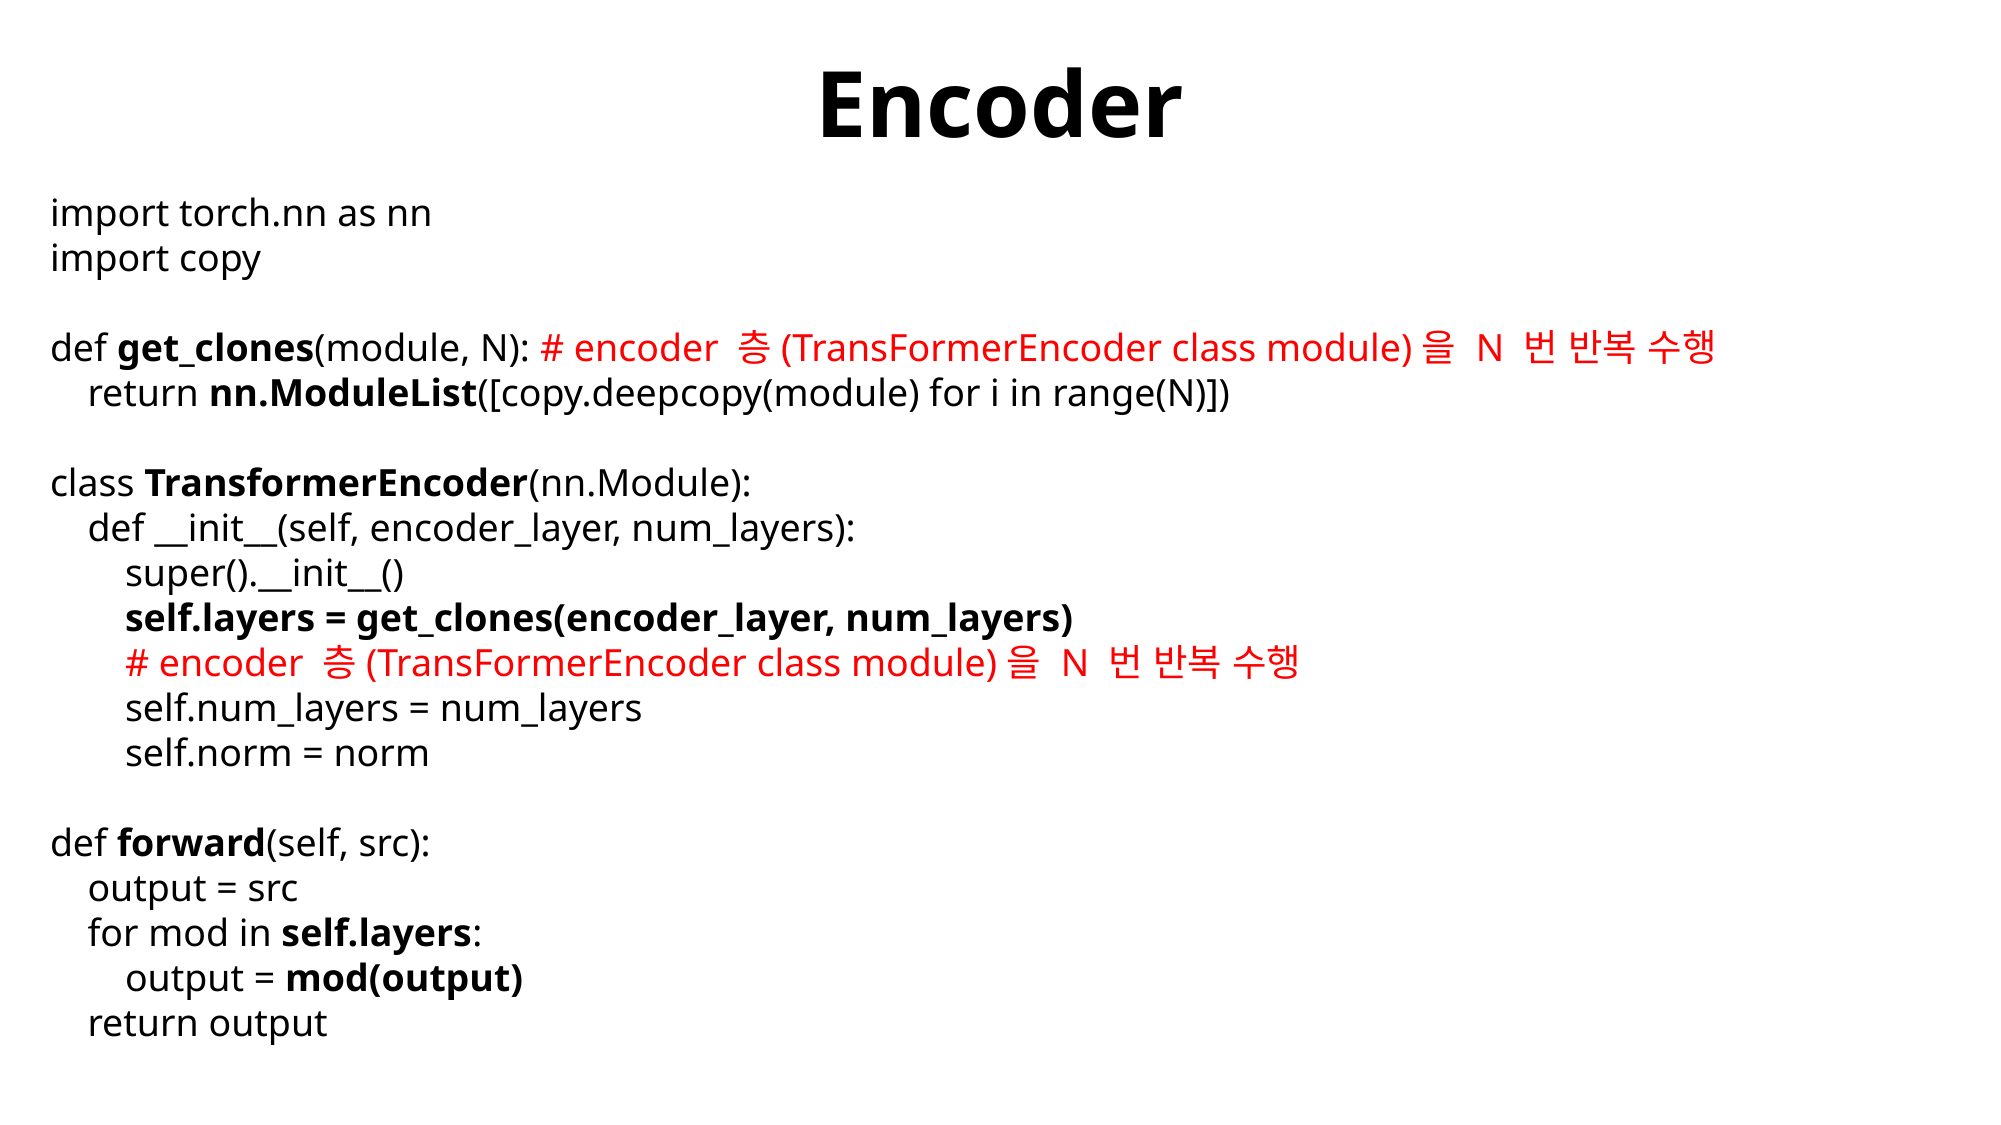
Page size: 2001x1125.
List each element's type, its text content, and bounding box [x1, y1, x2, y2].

text_box import torch.nn as nn import copy def get_clones(module, N): # encoder 층(TransFormerEncoder class module)을 N 번 반복 수행 return nn.ModuleList([copy.deepcopy(module) for i in range(N)]) class TransformerEncoder(nn.Module): def __init__(self, encoder_layer, num_layers): super().__init__() self.layers = get_clones(encoder_layer, num_layers) # encoder 층(TransFormerEncoder class module)을 N 번 반복 수행 self.num_layers = num_layers self.norm = norm def forward(self, src): output = src for mod in self.layers: output = mod(output) return output [34, 181, 1967, 1052]
title Encoder [137, 0, 1863, 181]
